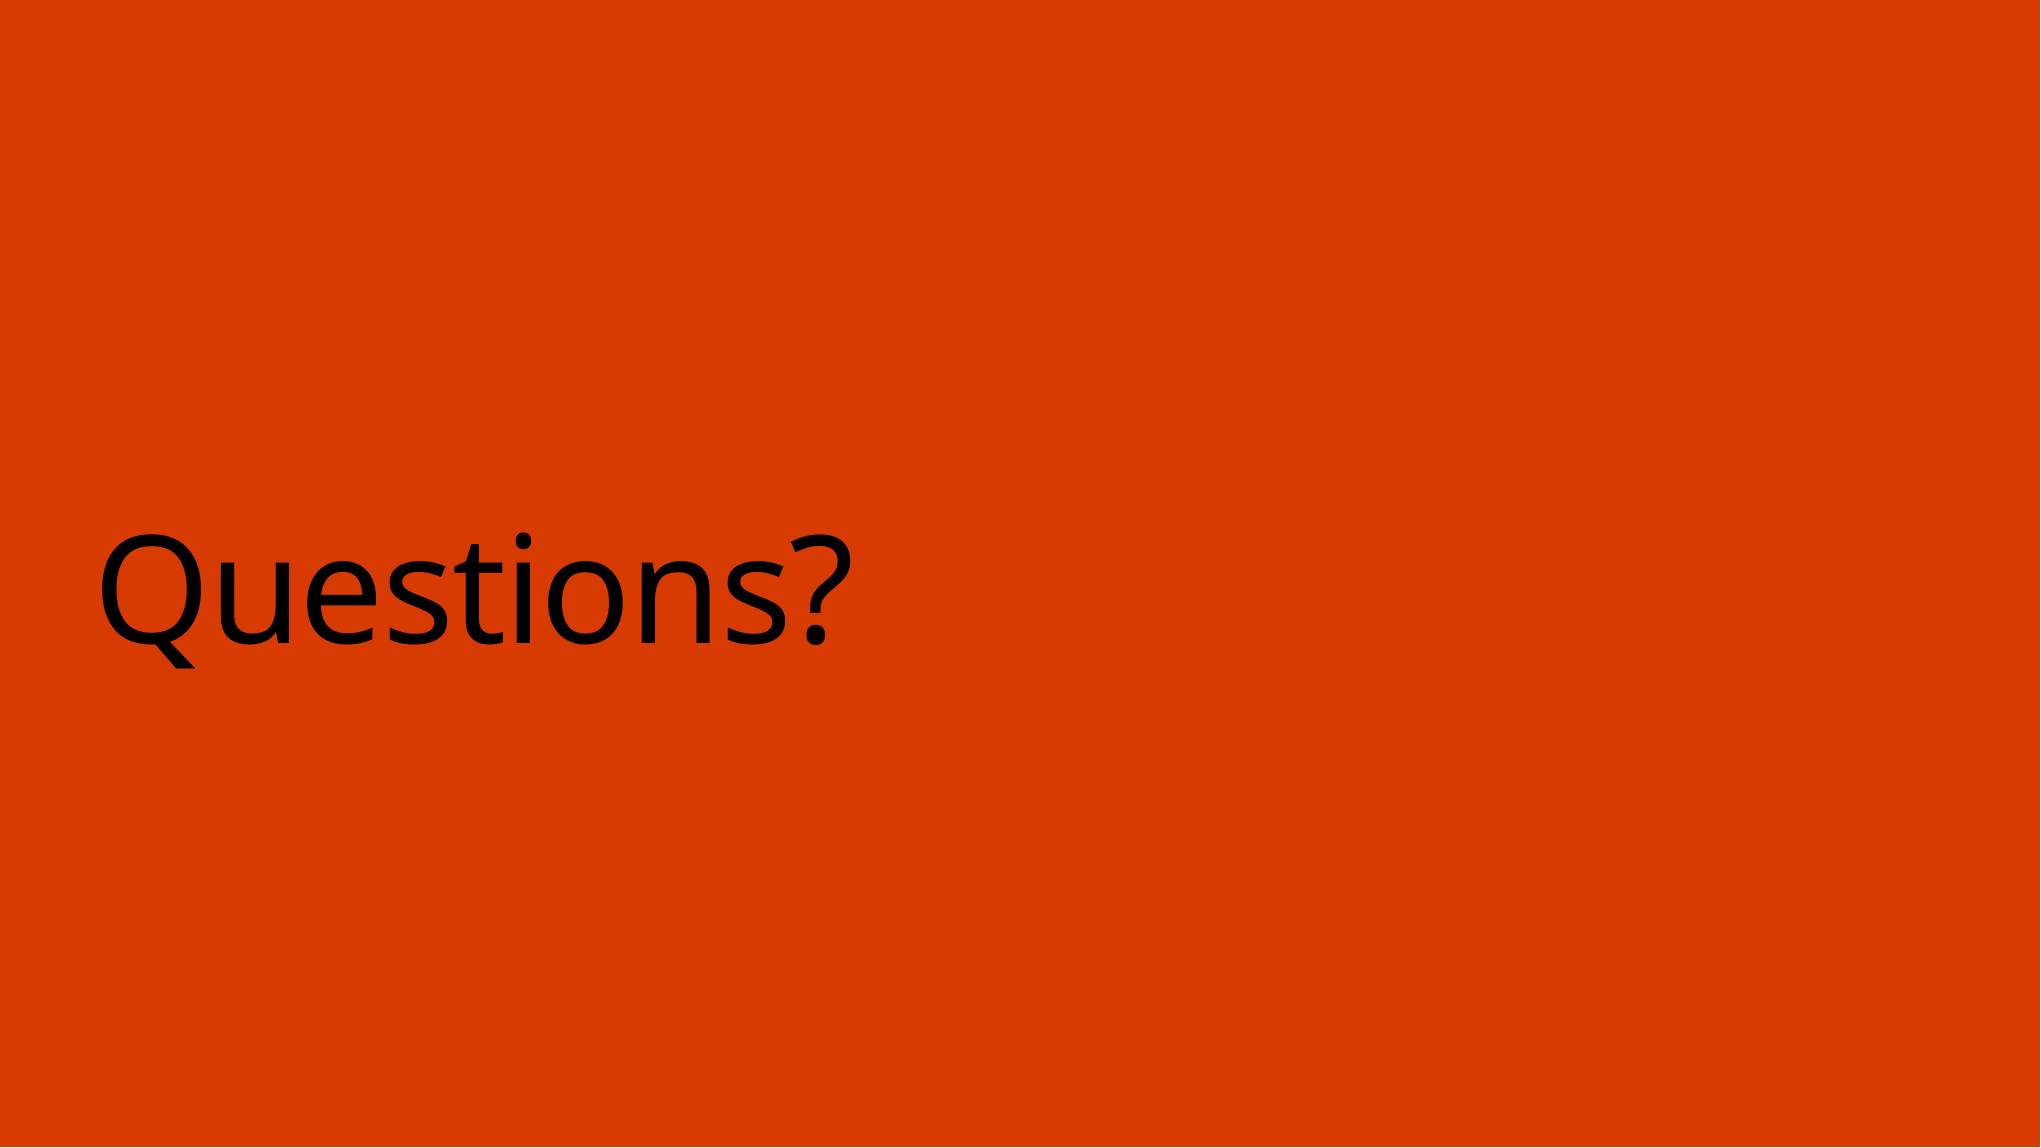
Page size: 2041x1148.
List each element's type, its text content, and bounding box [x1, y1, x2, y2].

title Questions? [70, 498, 2020, 693]
